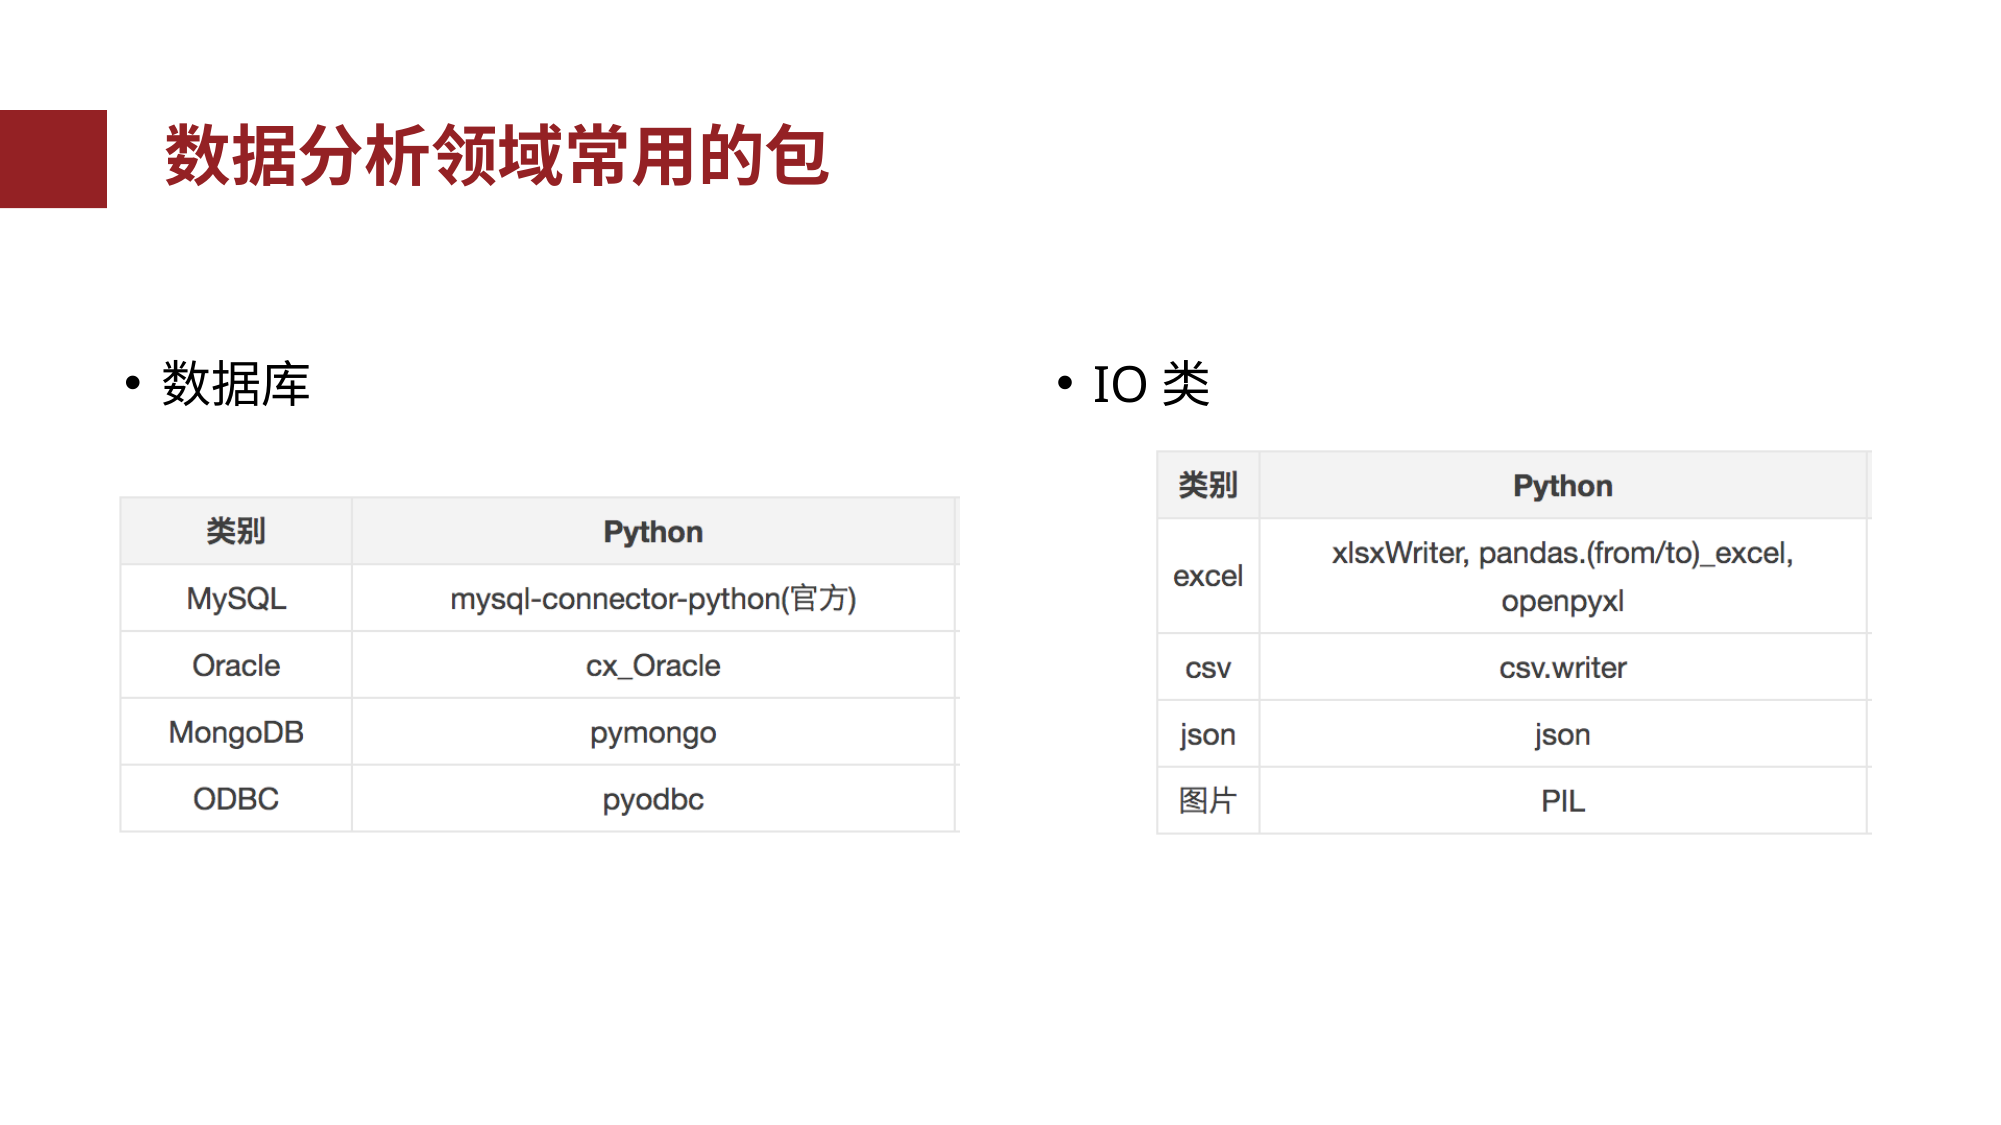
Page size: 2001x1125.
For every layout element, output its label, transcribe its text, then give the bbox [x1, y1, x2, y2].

picture [109, 488, 960, 843]
text_box IO类 [1041, 314, 1838, 572]
picture [1150, 442, 1872, 843]
text_box [0, 109, 108, 209]
list 数据库 [109, 314, 905, 488]
text_box 数据分析领域常用的包 [149, 95, 1875, 224]
